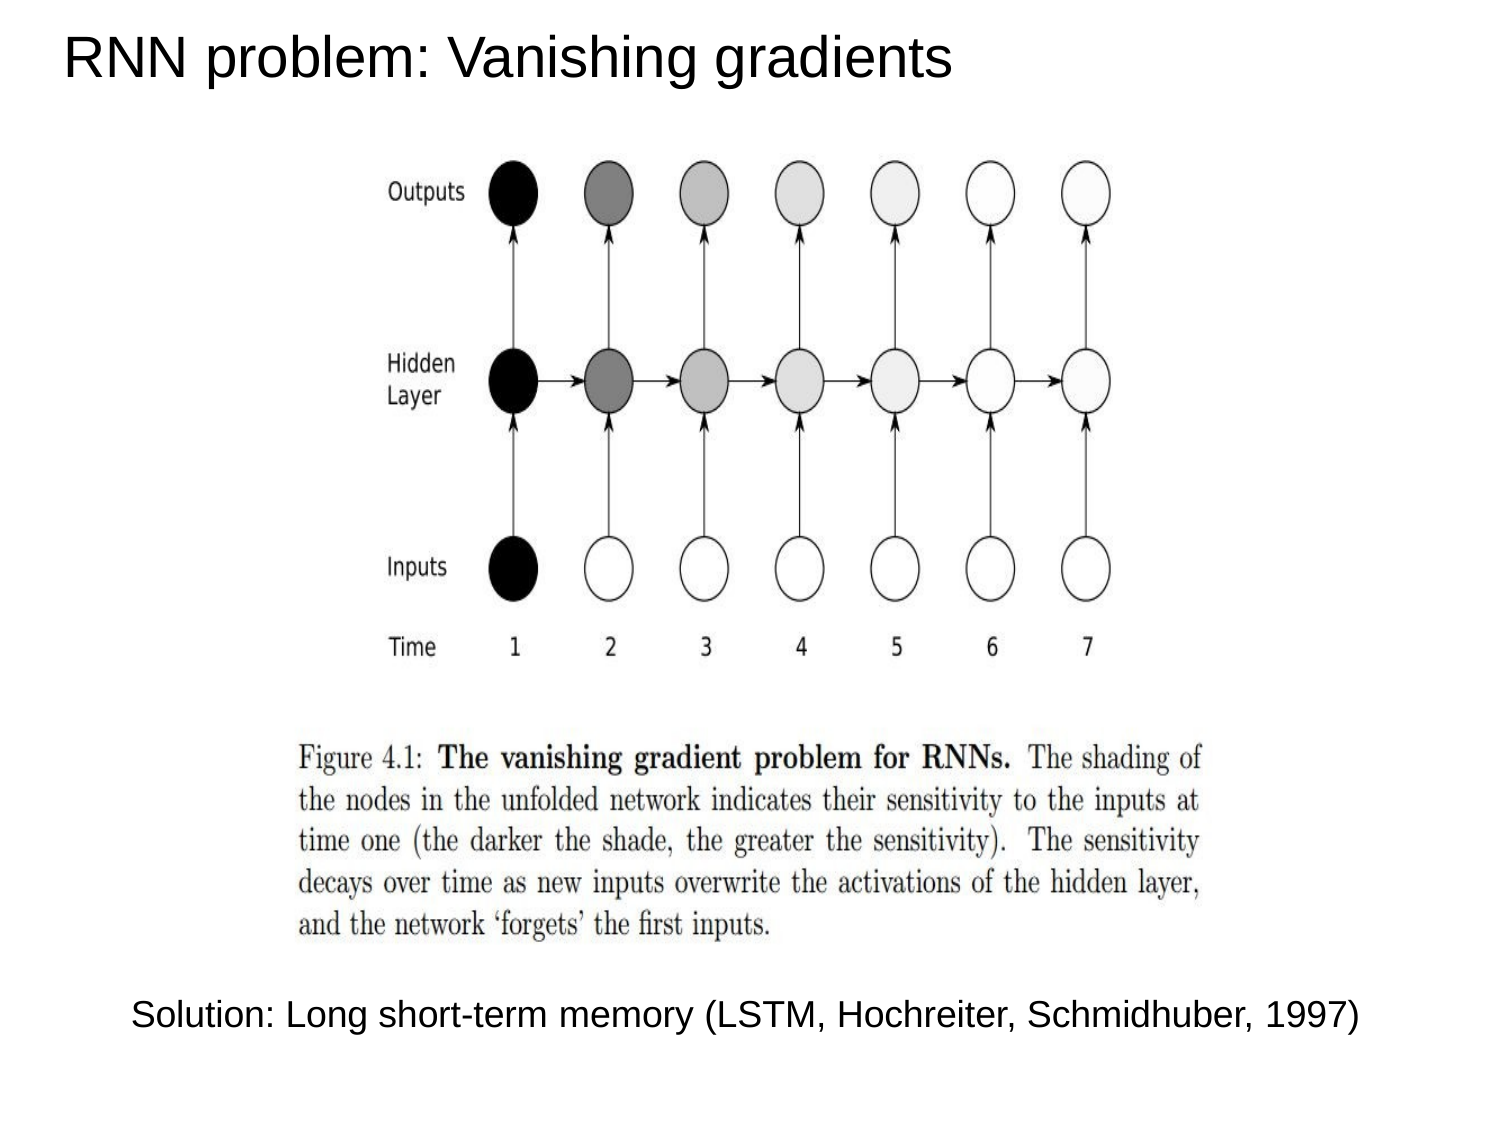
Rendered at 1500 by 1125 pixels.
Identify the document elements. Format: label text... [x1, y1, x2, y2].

text_box [294, 153, 1213, 946]
text_box Solution: Long short-term memory (LSTM, Hochreiter, Schmidhuber, 1997) [128, 988, 1375, 1036]
title RNN problem: Vanishing gradients [61, 17, 963, 207]
